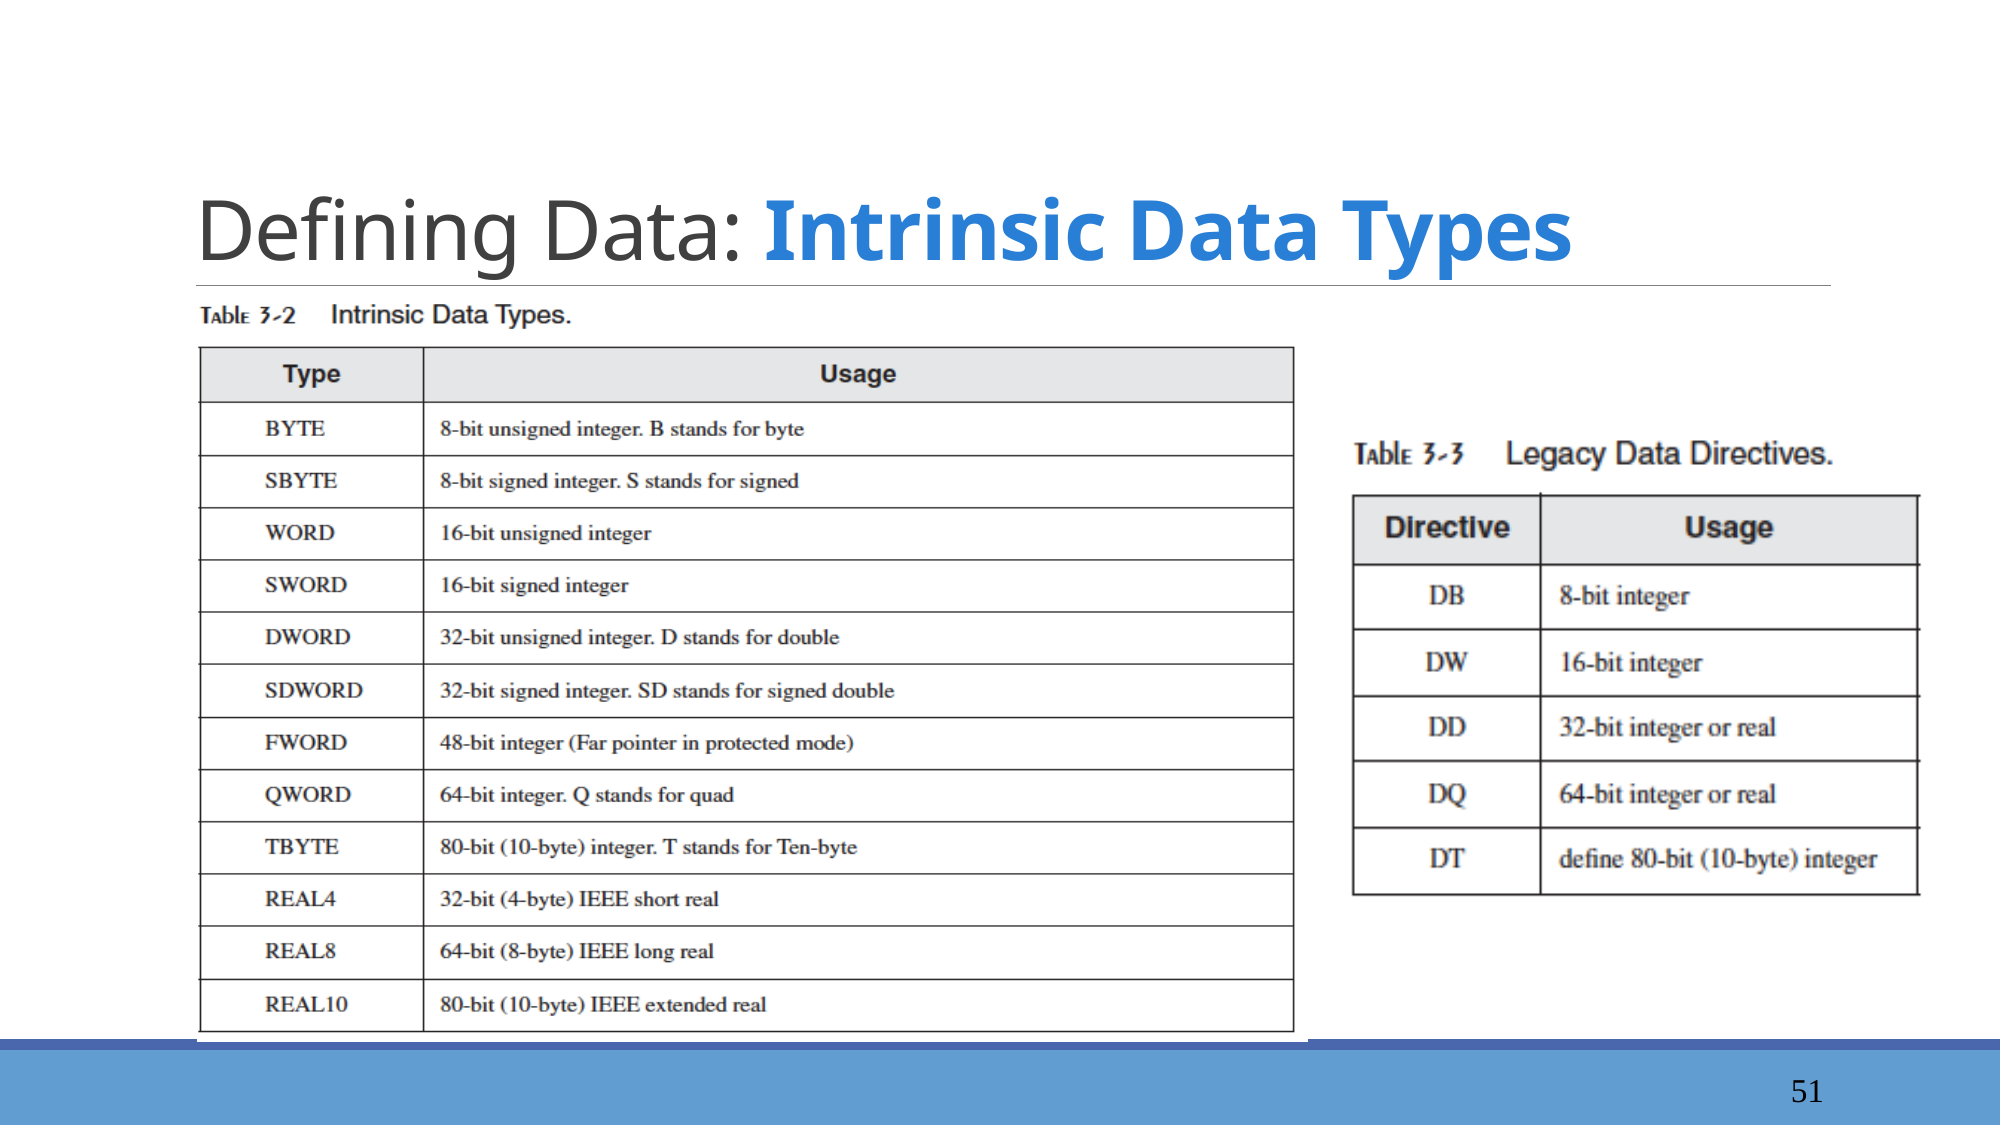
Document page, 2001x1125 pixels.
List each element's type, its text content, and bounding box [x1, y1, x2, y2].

slide_number 52 [1624, 1059, 1840, 1120]
picture [196, 302, 1308, 1042]
title Defining Data: Intrinsic Data Types [180, 47, 1830, 285]
picture [1341, 424, 1948, 921]
